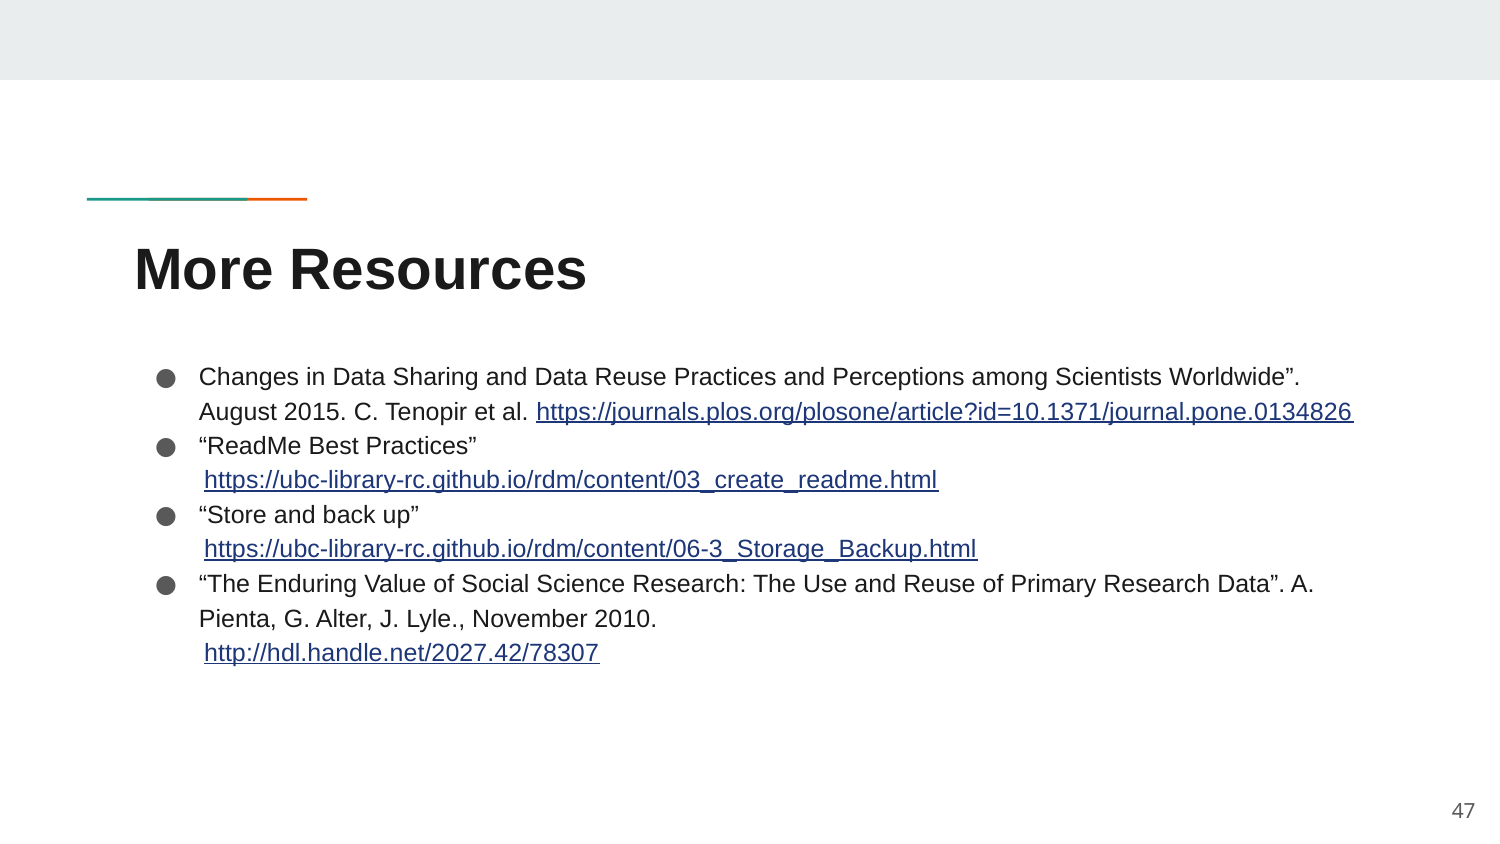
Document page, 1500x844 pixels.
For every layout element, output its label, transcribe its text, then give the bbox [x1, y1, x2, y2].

title More Resources [119, 216, 1381, 305]
slide_number 47 [1400, 779, 1491, 844]
list Changes in Data Sharing and Data Reuse Practices and Perceptions among Scientists Worldwide”. August 2015. C. Tenopir et al. https://journals.plos.org/plosone/article?id=10.1371/journal.pone.0134826 “ReadMe Best Practices” https://ubc-library-rc.github.io/rdm/content/03_create_readme.html “Store and back up” https://ubc-library-rc.github.io/rdm/content/06-3_Storage_Backup.html “The Enduring Value of Social Science Research: The Use and Reuse of Primary Research Data”. A. Pienta, G. Alter, J. Lyle., November 2010. http://hdl.handle.net/2027.42/78307 [119, 341, 1381, 712]
